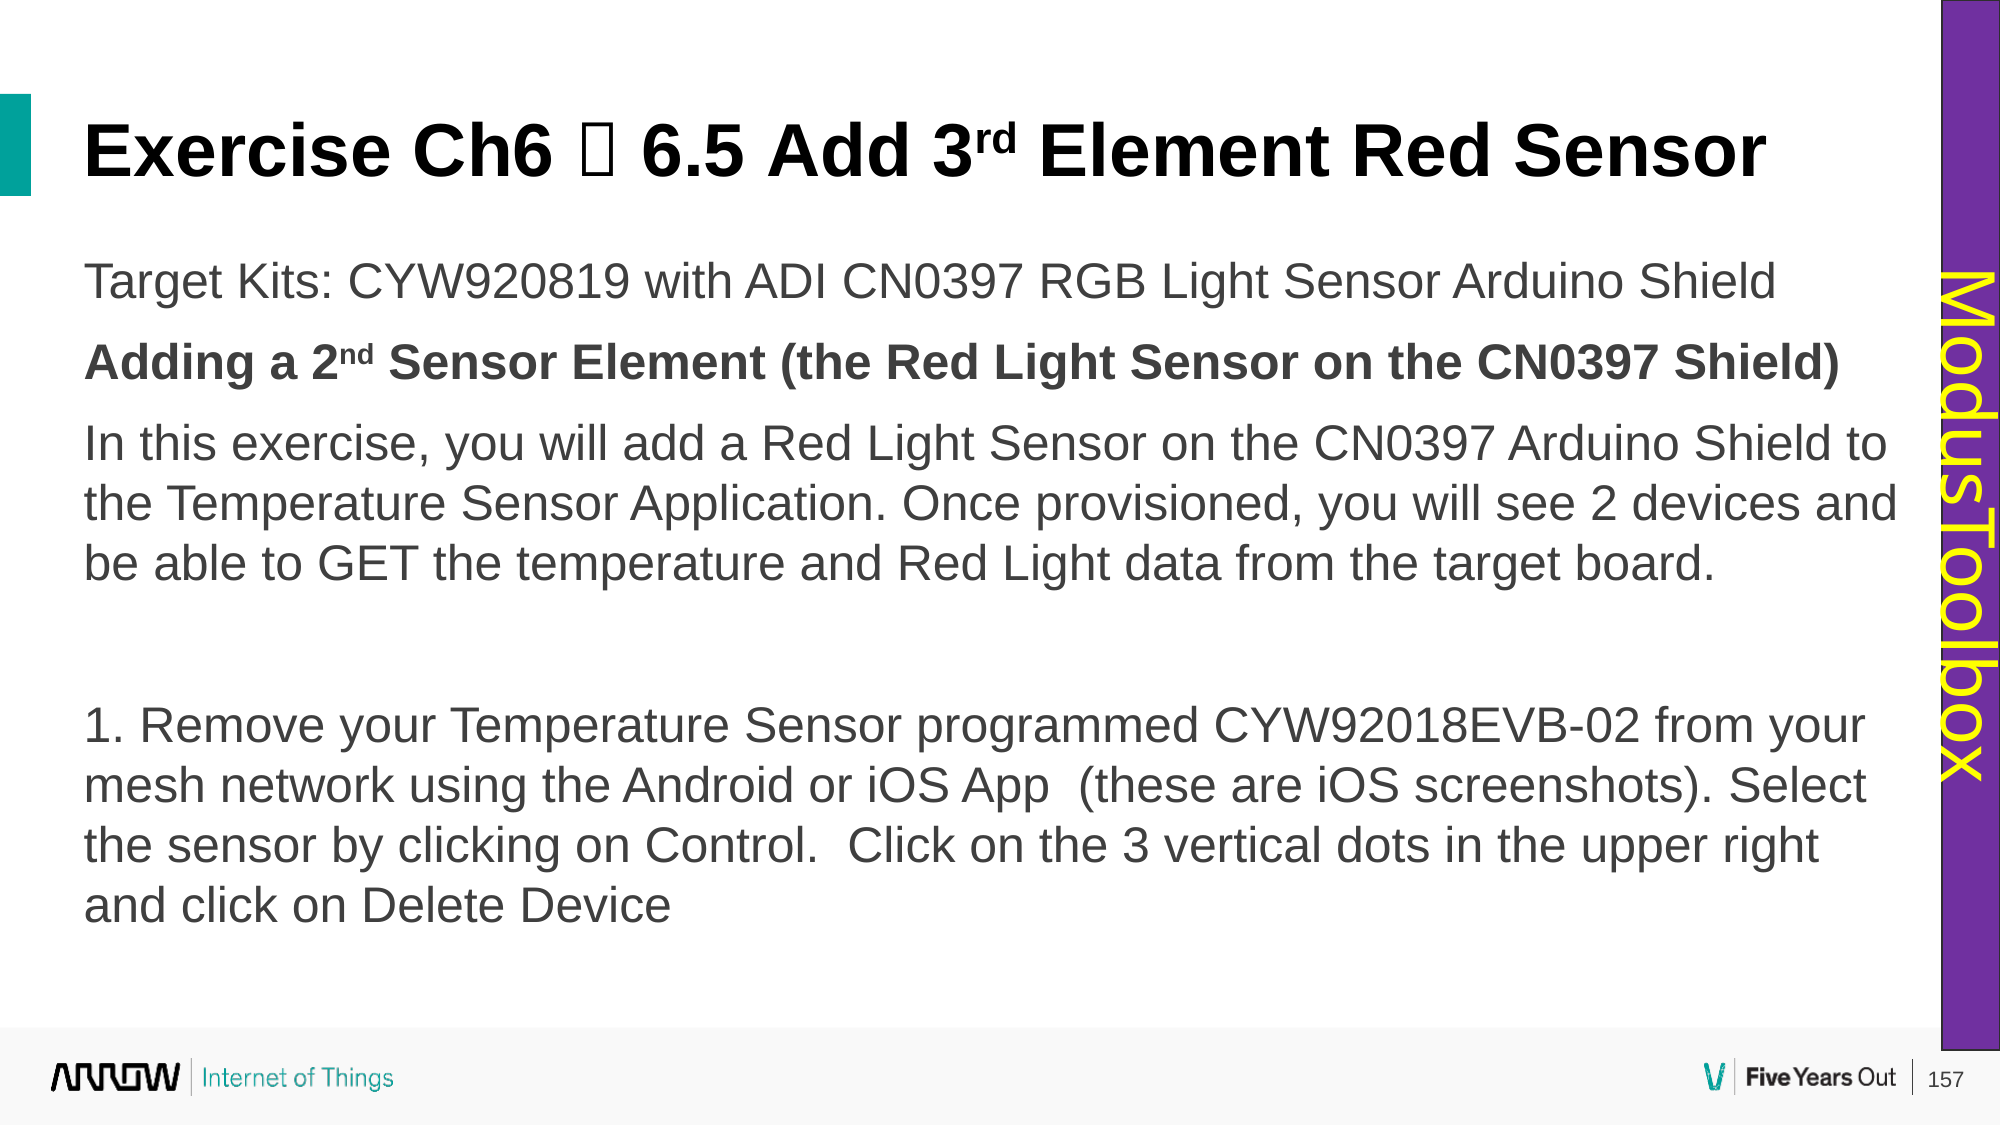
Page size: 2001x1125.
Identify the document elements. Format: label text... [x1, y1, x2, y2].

picture [1704, 1058, 1896, 1095]
picture [51, 1058, 393, 1096]
list Target Kits: CYW920819 with ADI CN0397 RGB Light Sensor Arduino Shield Adding a 2nd Sensor Element (the Red Light Sensor on the CN0397 Shield) In this exercise, you will add a Red Light Sensor on the CN0397 Arduino Shield to the Temperature Sensor Application. Once provisioned, you will see 2 devices and be able to GET the temperature and Red Light data from the target board. 1. Remove your Temperature Sensor programmed CYW92018EVB-02 from your mesh network using the Android or iOS App (these are iOS screenshots). Select the sensor by clicking on Control. Click on the 3 vertical dots in the upper right and click on Delete Device [68, 241, 1932, 989]
text_box ModusToolbox [1941, 0, 2000, 1051]
list Exercise Ch6  6.5 Add 3rd Element Red Sensor [68, 104, 1932, 196]
